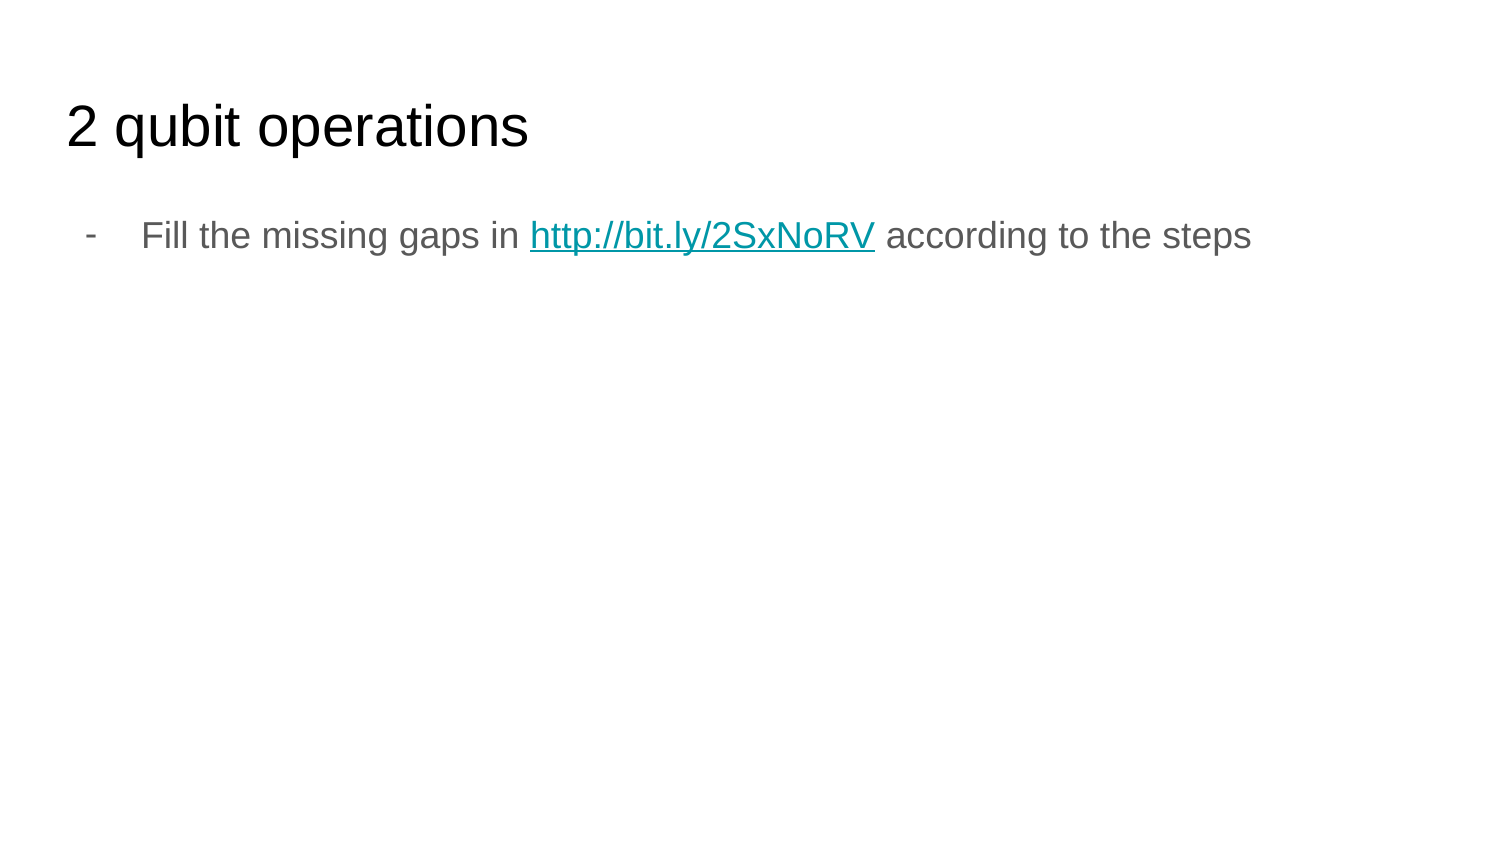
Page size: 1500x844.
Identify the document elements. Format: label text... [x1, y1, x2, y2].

list Fill the missing gaps in http://bit.ly/2SxNoRV according to the steps [51, 189, 1449, 750]
title 2 qubit operations [51, 72, 1449, 167]
